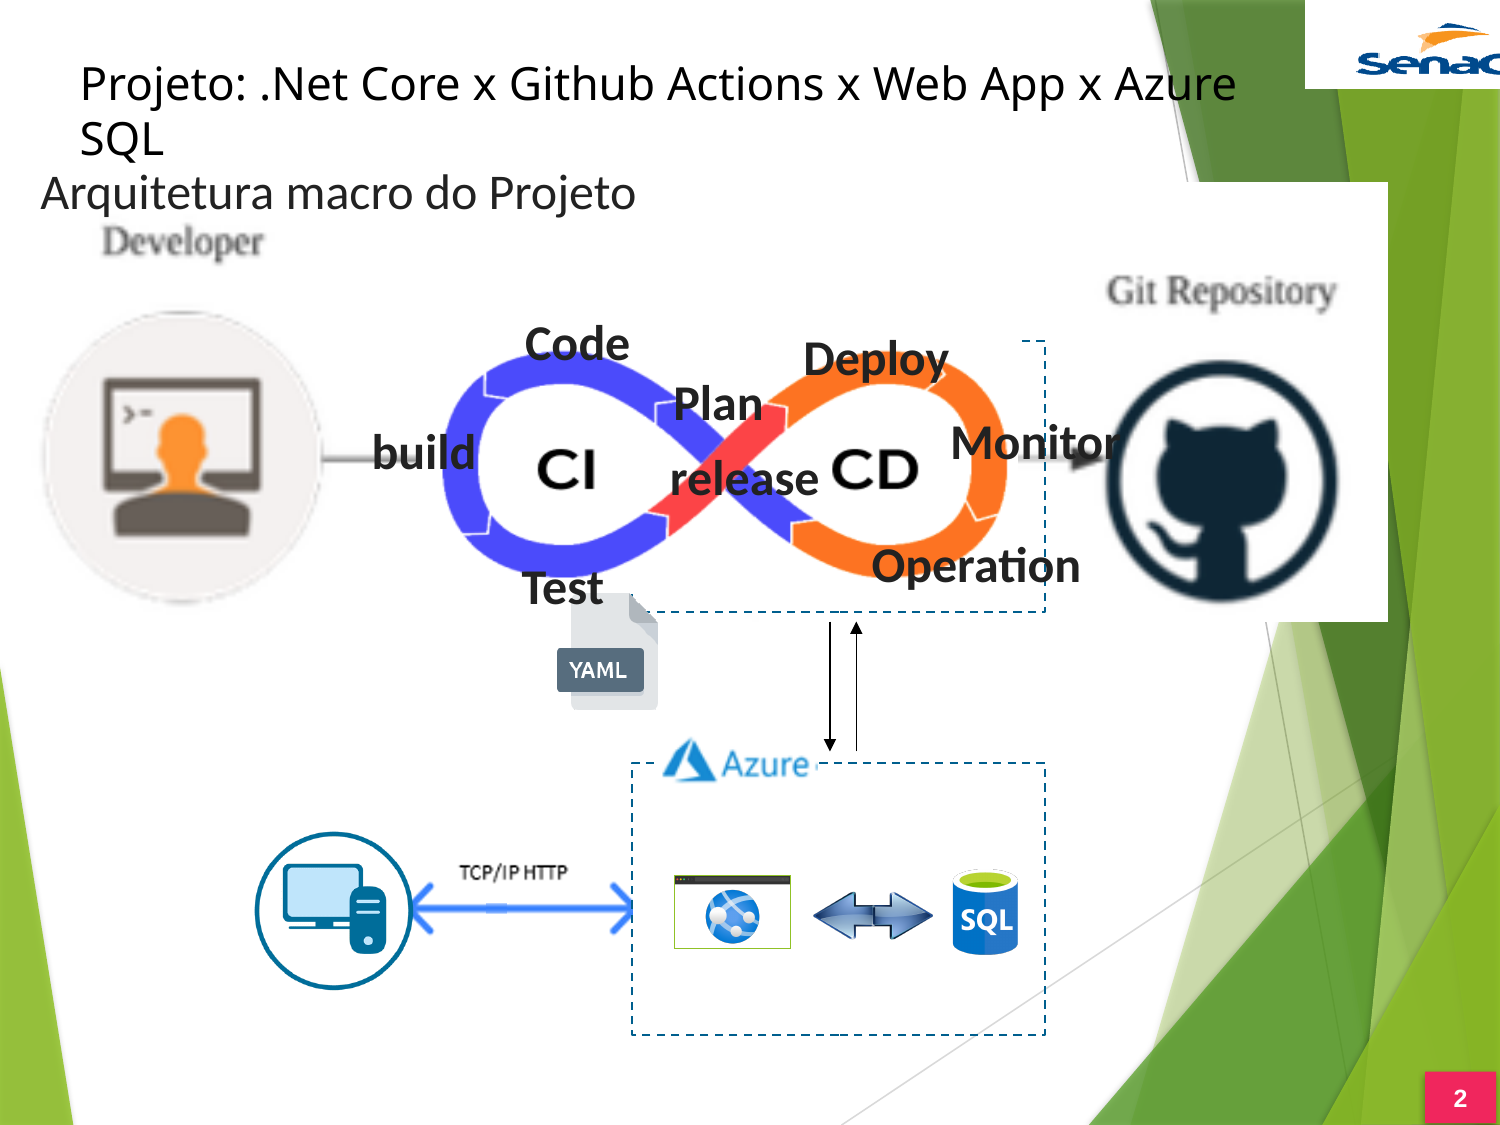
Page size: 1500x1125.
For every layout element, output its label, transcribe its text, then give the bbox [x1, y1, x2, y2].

picture [674, 874, 792, 950]
text_box Arquitetura macro do Projeto [25, 152, 1477, 228]
picture [0, 182, 1388, 711]
picture [1304, 0, 1500, 89]
text_box 2 [1425, 1075, 1497, 1124]
text_box [1424, 1071, 1497, 1124]
text_box [631, 763, 1046, 1035]
picture [246, 824, 633, 998]
text_box Projeto: .Net Core x Github Actions x Web App x Azure SQL [64, 47, 1341, 172]
picture [654, 724, 819, 795]
picture [810, 868, 1068, 956]
